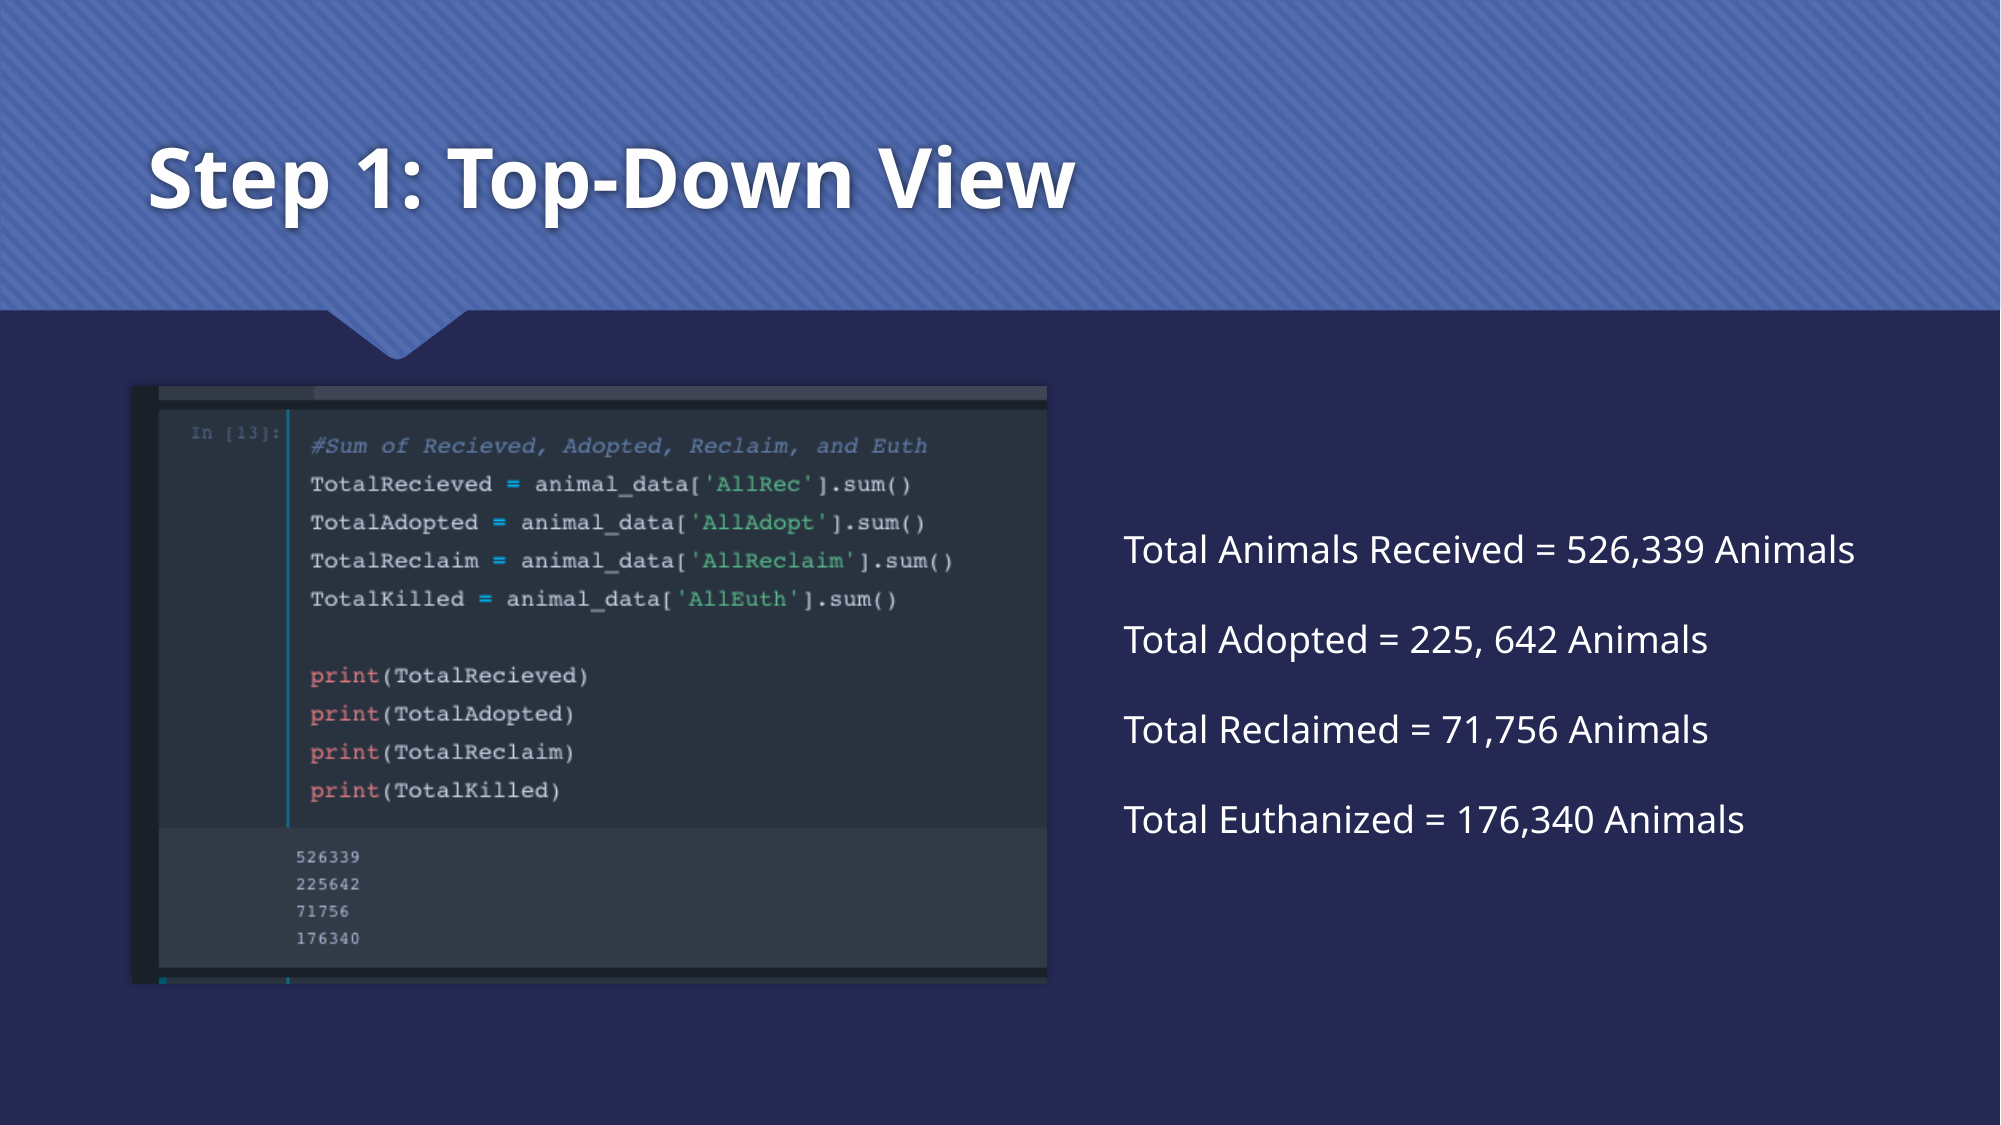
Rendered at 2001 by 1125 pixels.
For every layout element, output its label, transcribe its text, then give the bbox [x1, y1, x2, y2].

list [132, 386, 1047, 984]
text_box Total Animals Received = 526,339 Animals Total Adopted = 225, 642 Animals Total Reclaimed = 71,756 Animals Total Euthanized = 176,340 Animals [1108, 518, 1913, 849]
title Step 1: Top-Down View [132, 73, 1868, 233]
